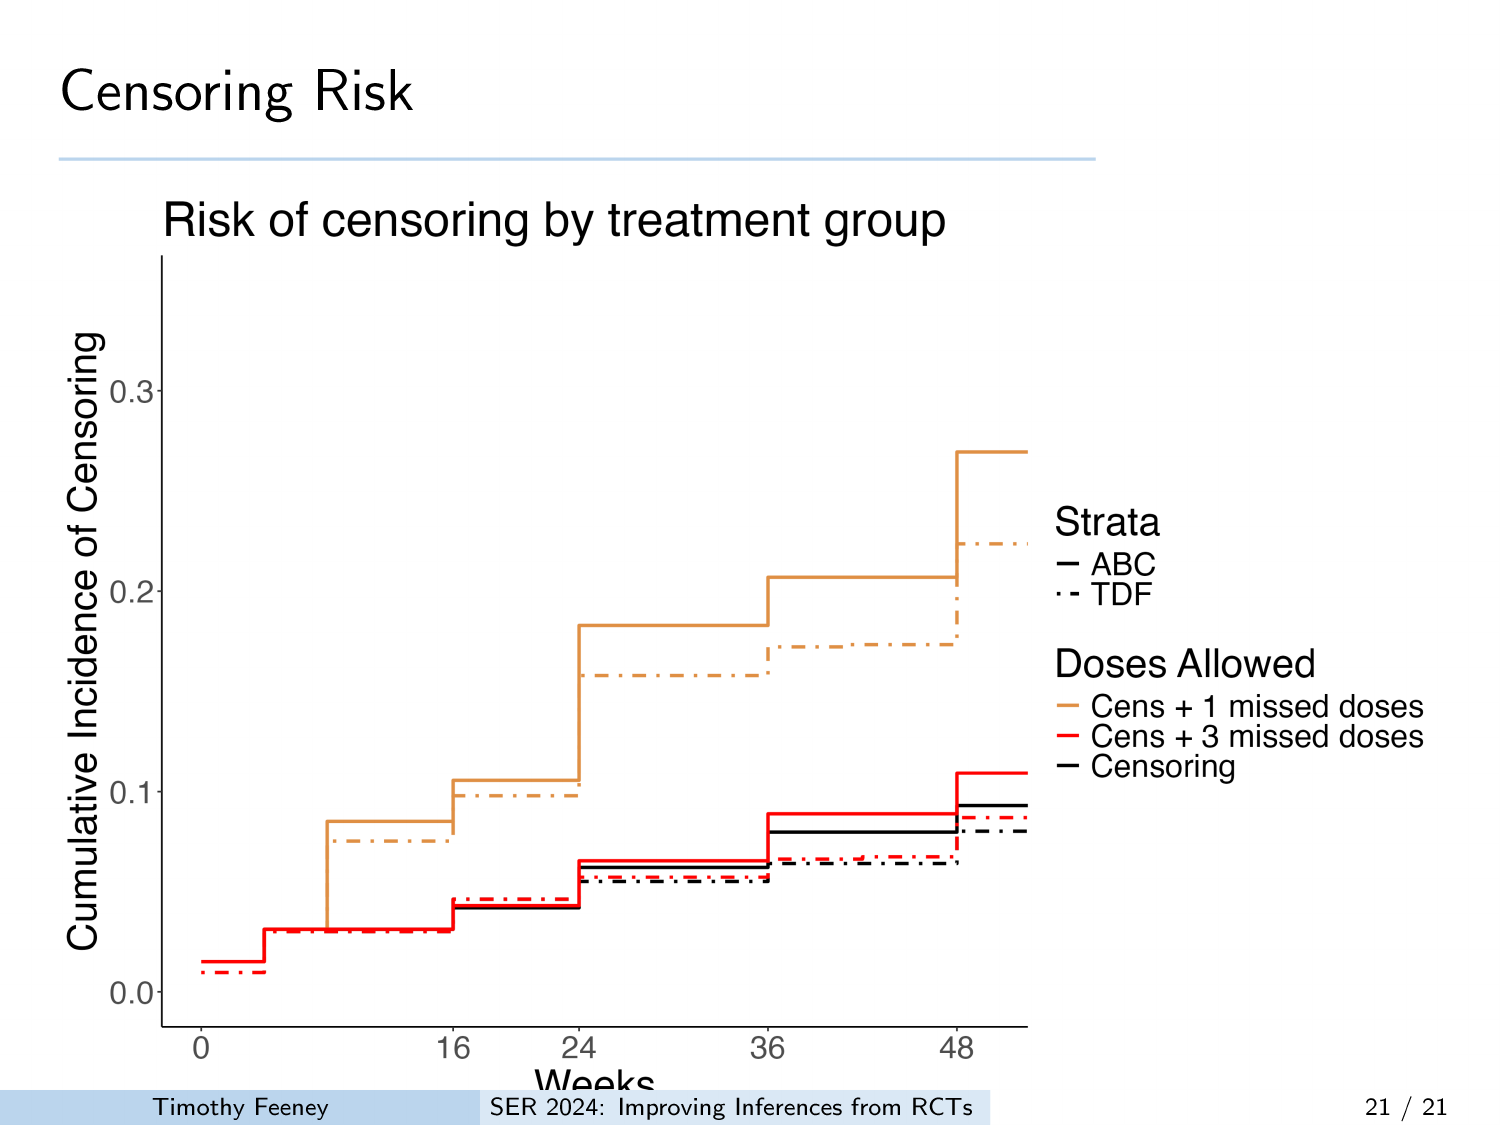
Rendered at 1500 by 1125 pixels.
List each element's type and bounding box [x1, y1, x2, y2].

list [0, 0, 1500, 1125]
